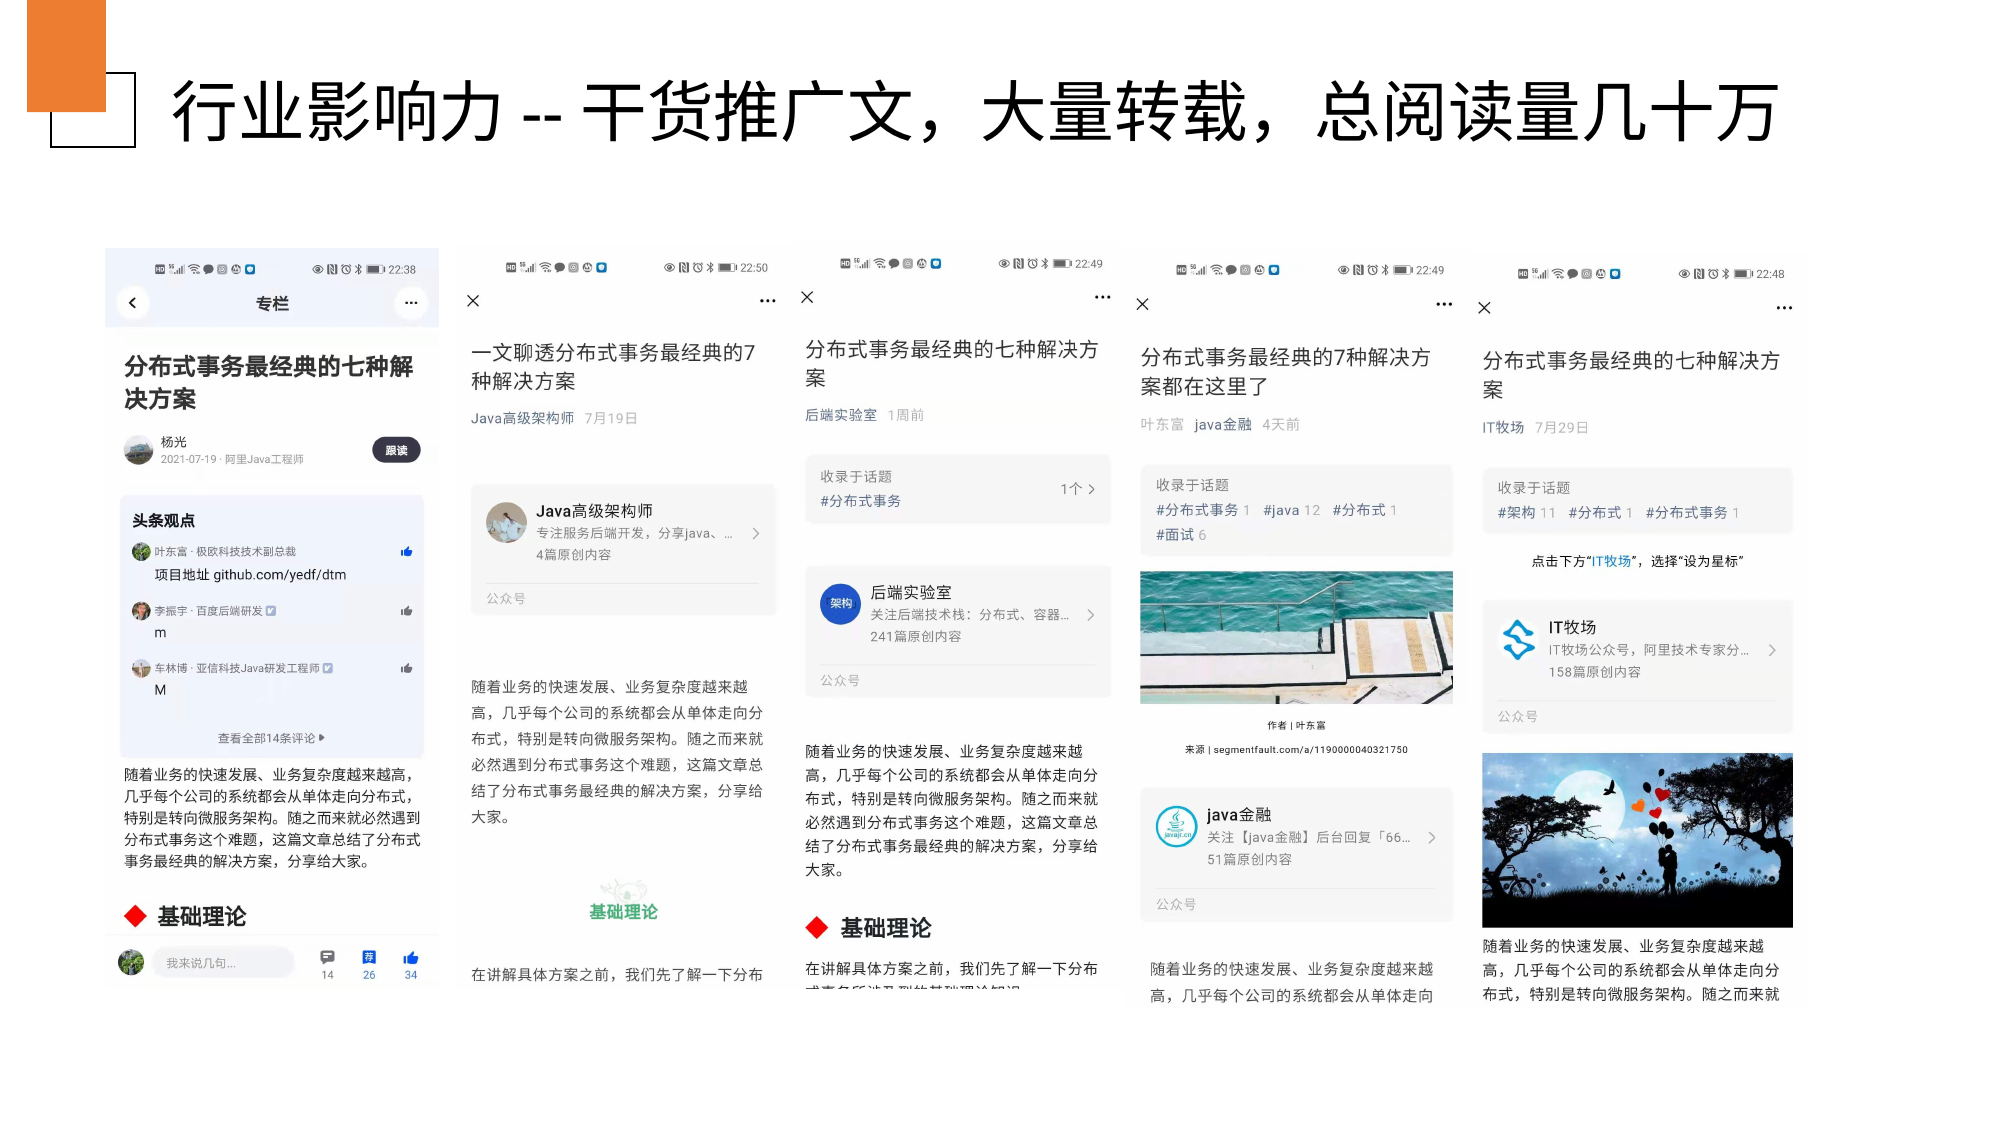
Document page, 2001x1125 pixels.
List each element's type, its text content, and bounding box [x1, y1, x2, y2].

picture [456, 242, 1809, 1009]
text_box [26, 0, 107, 113]
text_box [50, 72, 136, 148]
picture [105, 248, 439, 989]
text_box 行业影响力--干货推广文，大量转载，总阅读量几十万 [171, 70, 1869, 151]
